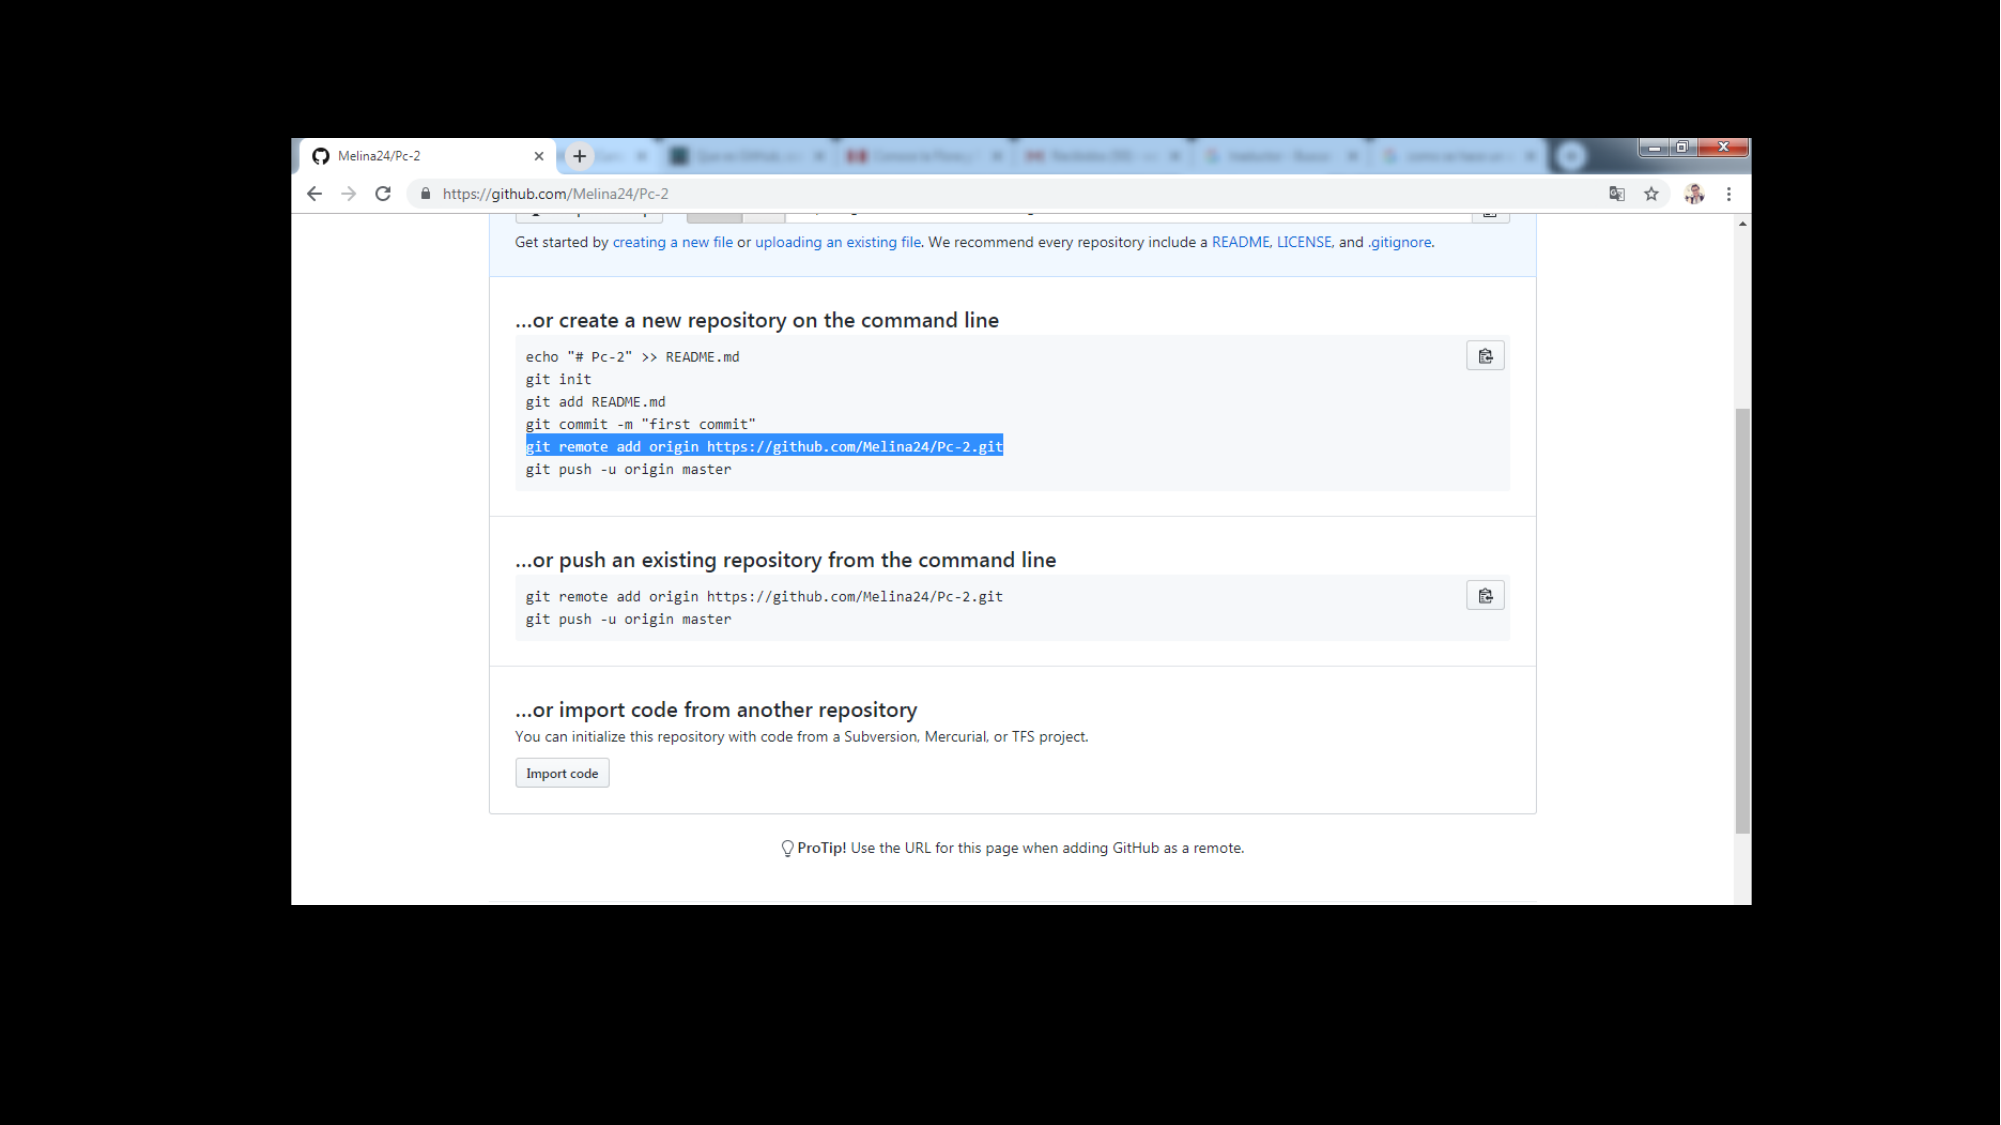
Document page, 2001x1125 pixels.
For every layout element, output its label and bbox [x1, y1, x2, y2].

picture [291, 137, 1752, 905]
